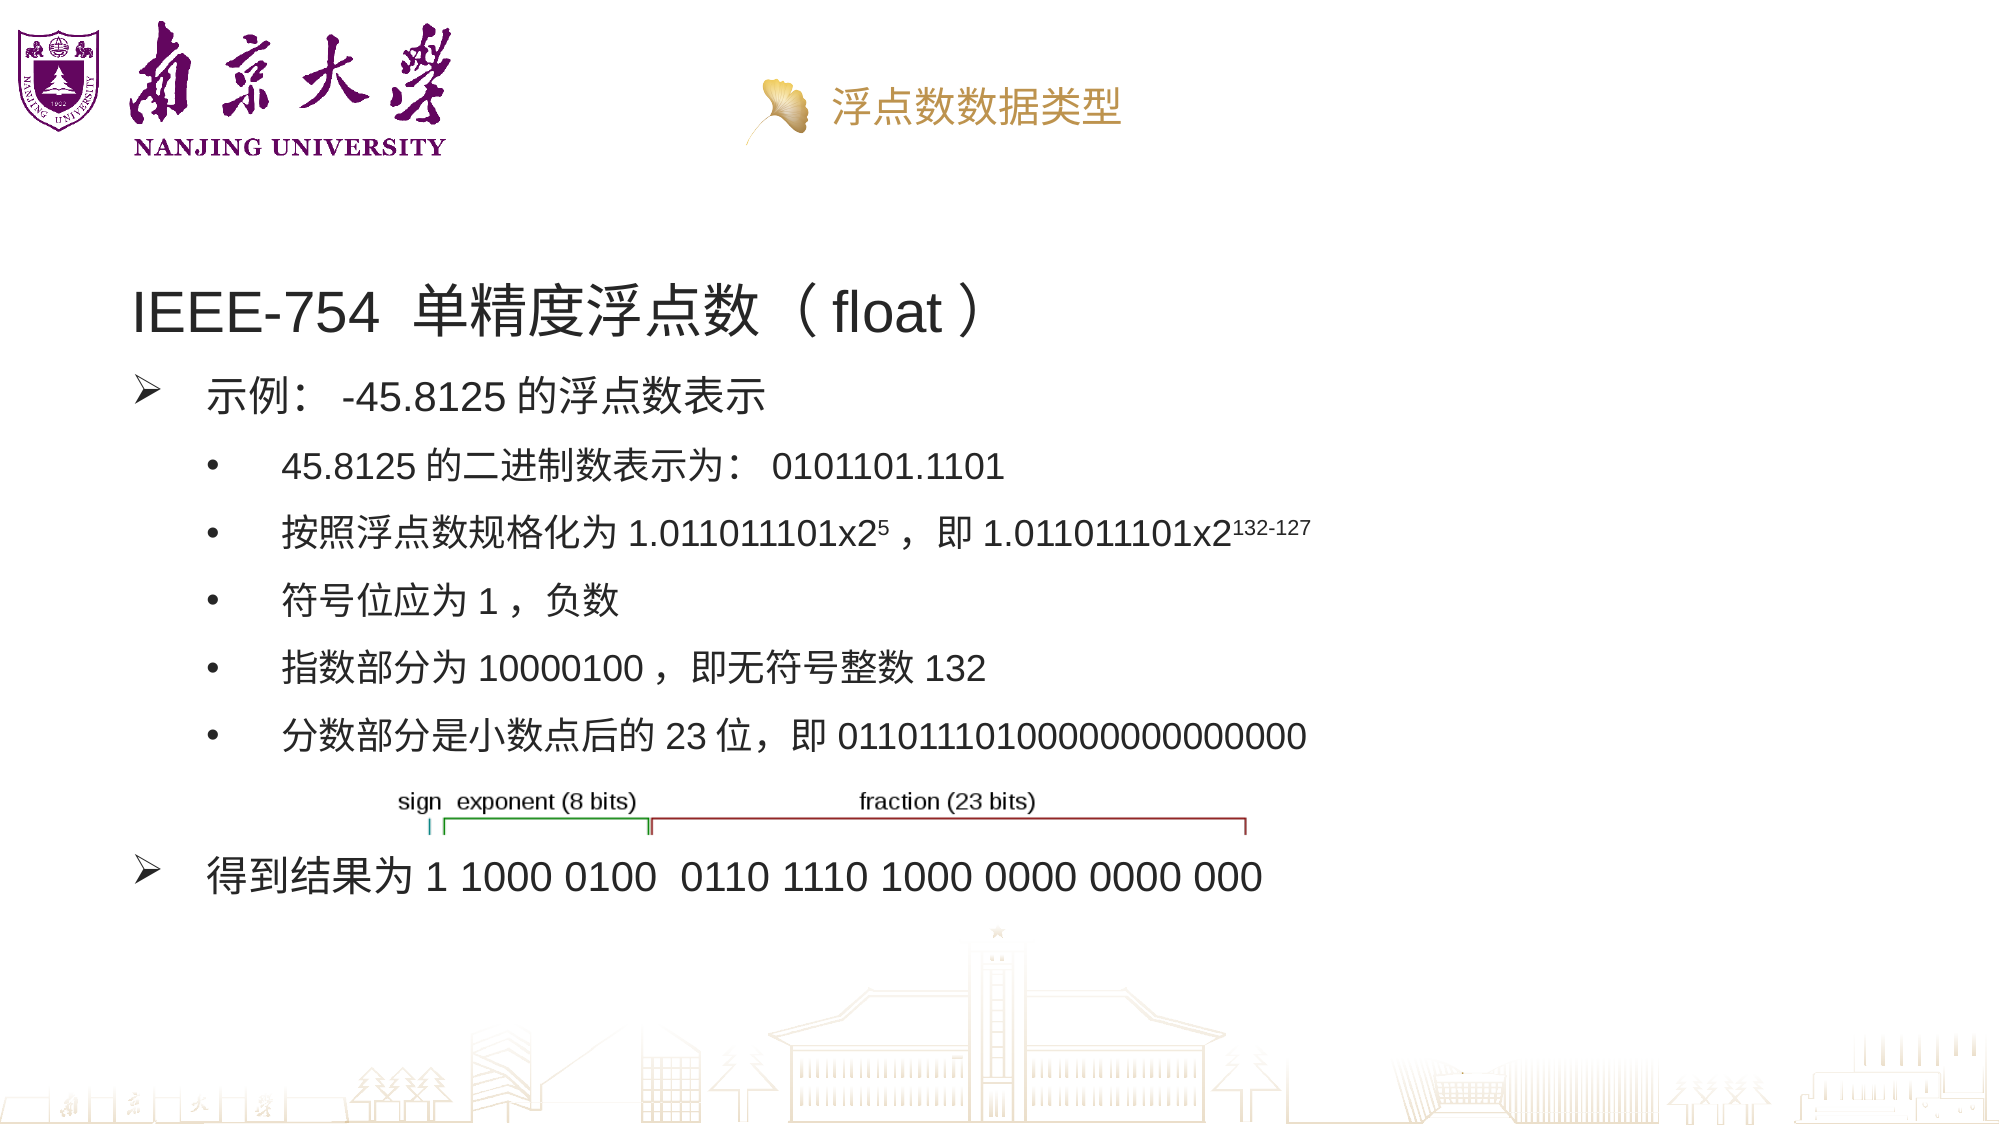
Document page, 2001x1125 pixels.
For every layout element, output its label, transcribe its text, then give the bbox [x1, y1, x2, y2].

picture [392, 791, 1262, 838]
picture [731, 64, 830, 169]
text_box IEEE-754 单精度浮点数（float） 示例：-45.8125的浮点数表示 45.8125的二进制数表示为：0101101.1101 按照浮点数规格化为1.011011101x25，即1.011011101x2132-127 符号位应为1，负数 指数部分为10000100，即无符号整数132 分数部分是小数点后的23位，即01101110100000000000000 得到结果为1 1000 0100 0110 1110 1000 0000 0000 000 [116, 249, 1509, 975]
text_box 浮点数数据类型 [816, 73, 1226, 139]
picture [18, 21, 451, 160]
